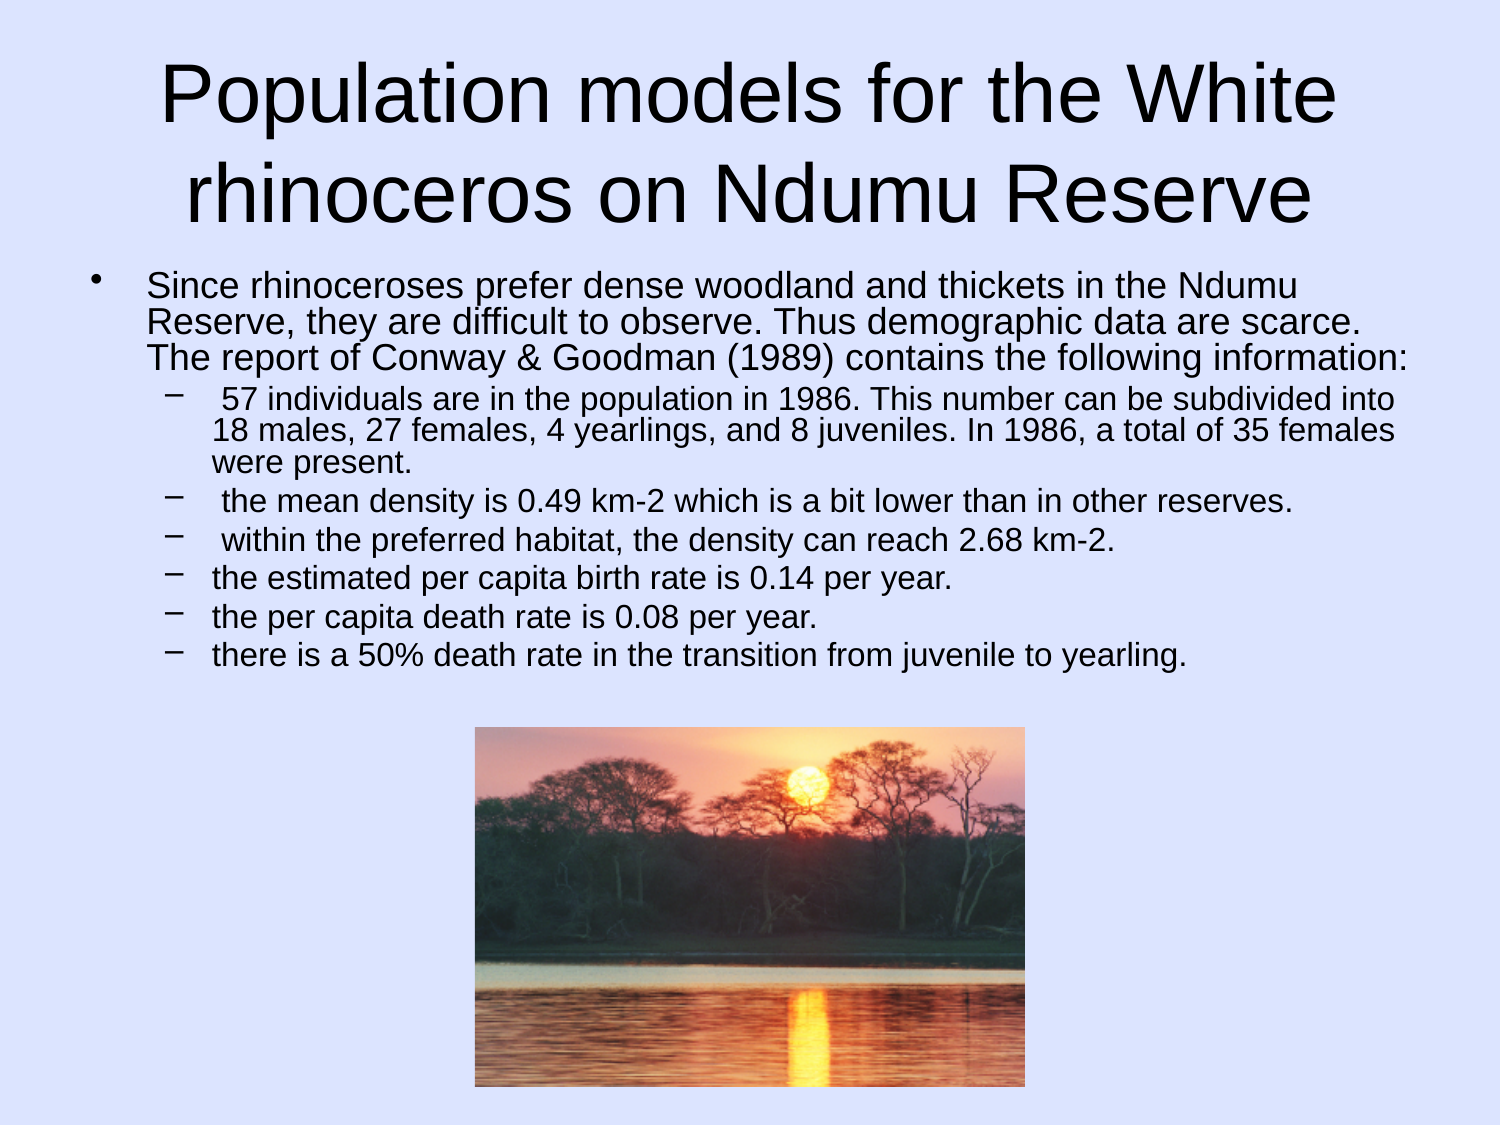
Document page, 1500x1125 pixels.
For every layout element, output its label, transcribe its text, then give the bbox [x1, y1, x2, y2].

title Population models for the White rhinoceros on Ndumu Reserve [75, 45, 1425, 233]
list Since rhinoceroses prefer dense woodland and thickets in the Ndumu Reserve, they are difficult to observe. Thus demographic data are scarce. The report of Conway & Goodman (1989) contains the following information: 57 individuals are in the population in 1986. This number can be subdivided into 18 males, 27 females, 4 yearlings, and 8 juveniles. In 1986, a total of 35 females were present. the mean density is 0.49 km-2 which is a bit lower than in other reserves. within the preferred habitat, the density can reach 2.68 km-2. the estimated per capita birth rate is 0.14 per year. the per capita death rate is 0.08 per year. there is a 50% death rate in the transition from juvenile to yearling. [75, 262, 1425, 1005]
picture [474, 727, 1026, 1087]
